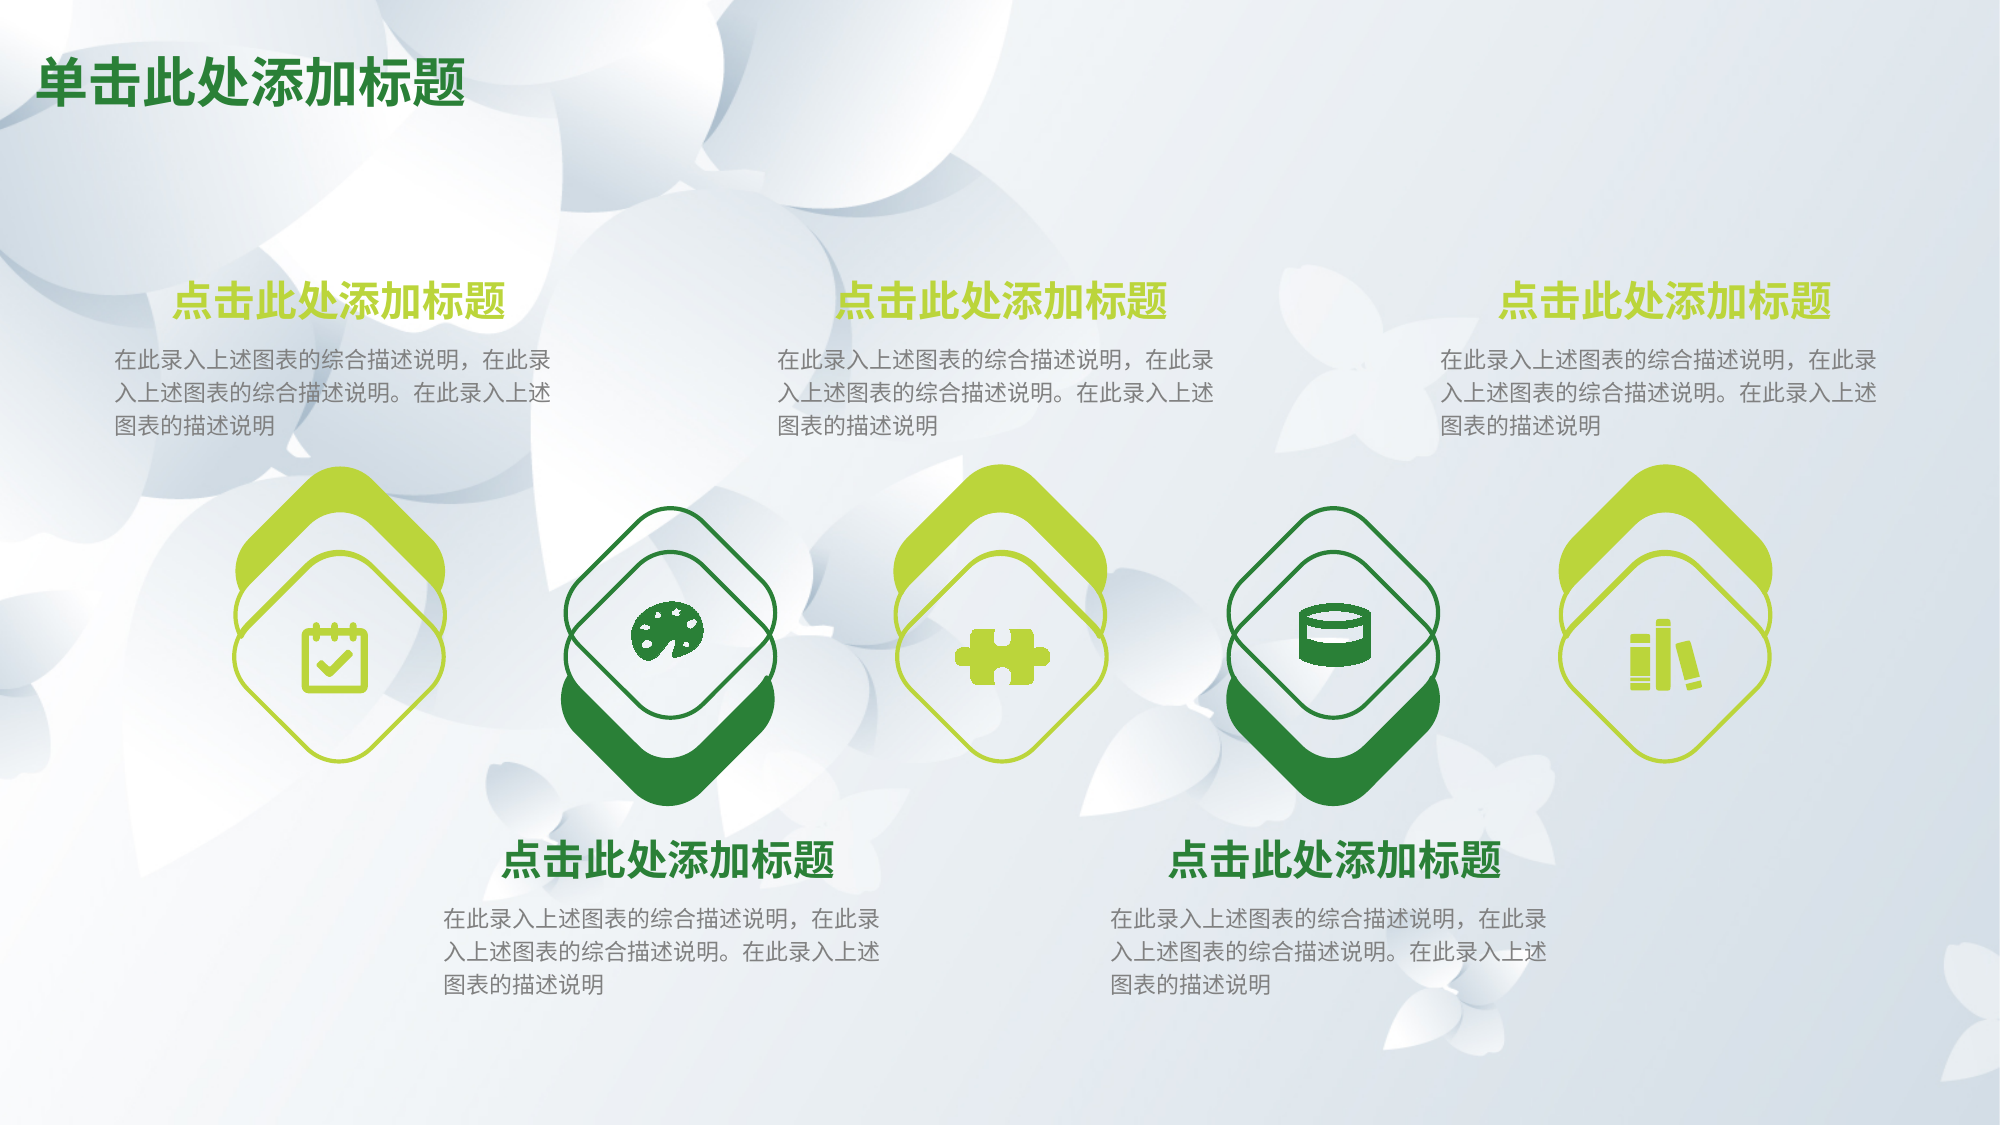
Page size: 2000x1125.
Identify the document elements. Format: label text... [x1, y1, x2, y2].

text_box 点击此处添加标题 [1479, 267, 1850, 332]
text_box 点击此处添加标题 [153, 267, 524, 332]
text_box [251, 482, 427, 745]
text_box 点击此处添加标题 [816, 267, 1187, 332]
text_box 在此录入上述图表的综合描述说明，在此录入上述图表的综合描述说明。在此录入上述图表的描述说明 [1425, 332, 1904, 447]
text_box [581, 525, 759, 788]
text_box 在此录入上述图表的综合描述说明，在此录入上述图表的综合描述说明。在此录入上述图表的描述说明 [762, 332, 1241, 447]
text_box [913, 483, 1090, 745]
text_box 点击此处添加标题 [1149, 825, 1520, 891]
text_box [1245, 525, 1422, 788]
text_box 点击此处添加标题 [482, 825, 853, 891]
picture [0, 0, 2000, 1125]
text_box 在此录入上述图表的综合描述说明，在此录入上述图表的综合描述说明。在此录入上述图表的描述说明 [1095, 891, 1574, 1006]
title 单击此处添加标题 [19, 40, 1820, 121]
text_box 在此录入上述图表的综合描述说明，在此录入上述图表的综合描述说明。在此录入上述图表的描述说明 [428, 891, 907, 1006]
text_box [1577, 483, 1753, 745]
text_box 在此录入上述图表的综合描述说明，在此录入上述图表的综合描述说明。在此录入上述图表的描述说明 [99, 332, 579, 447]
